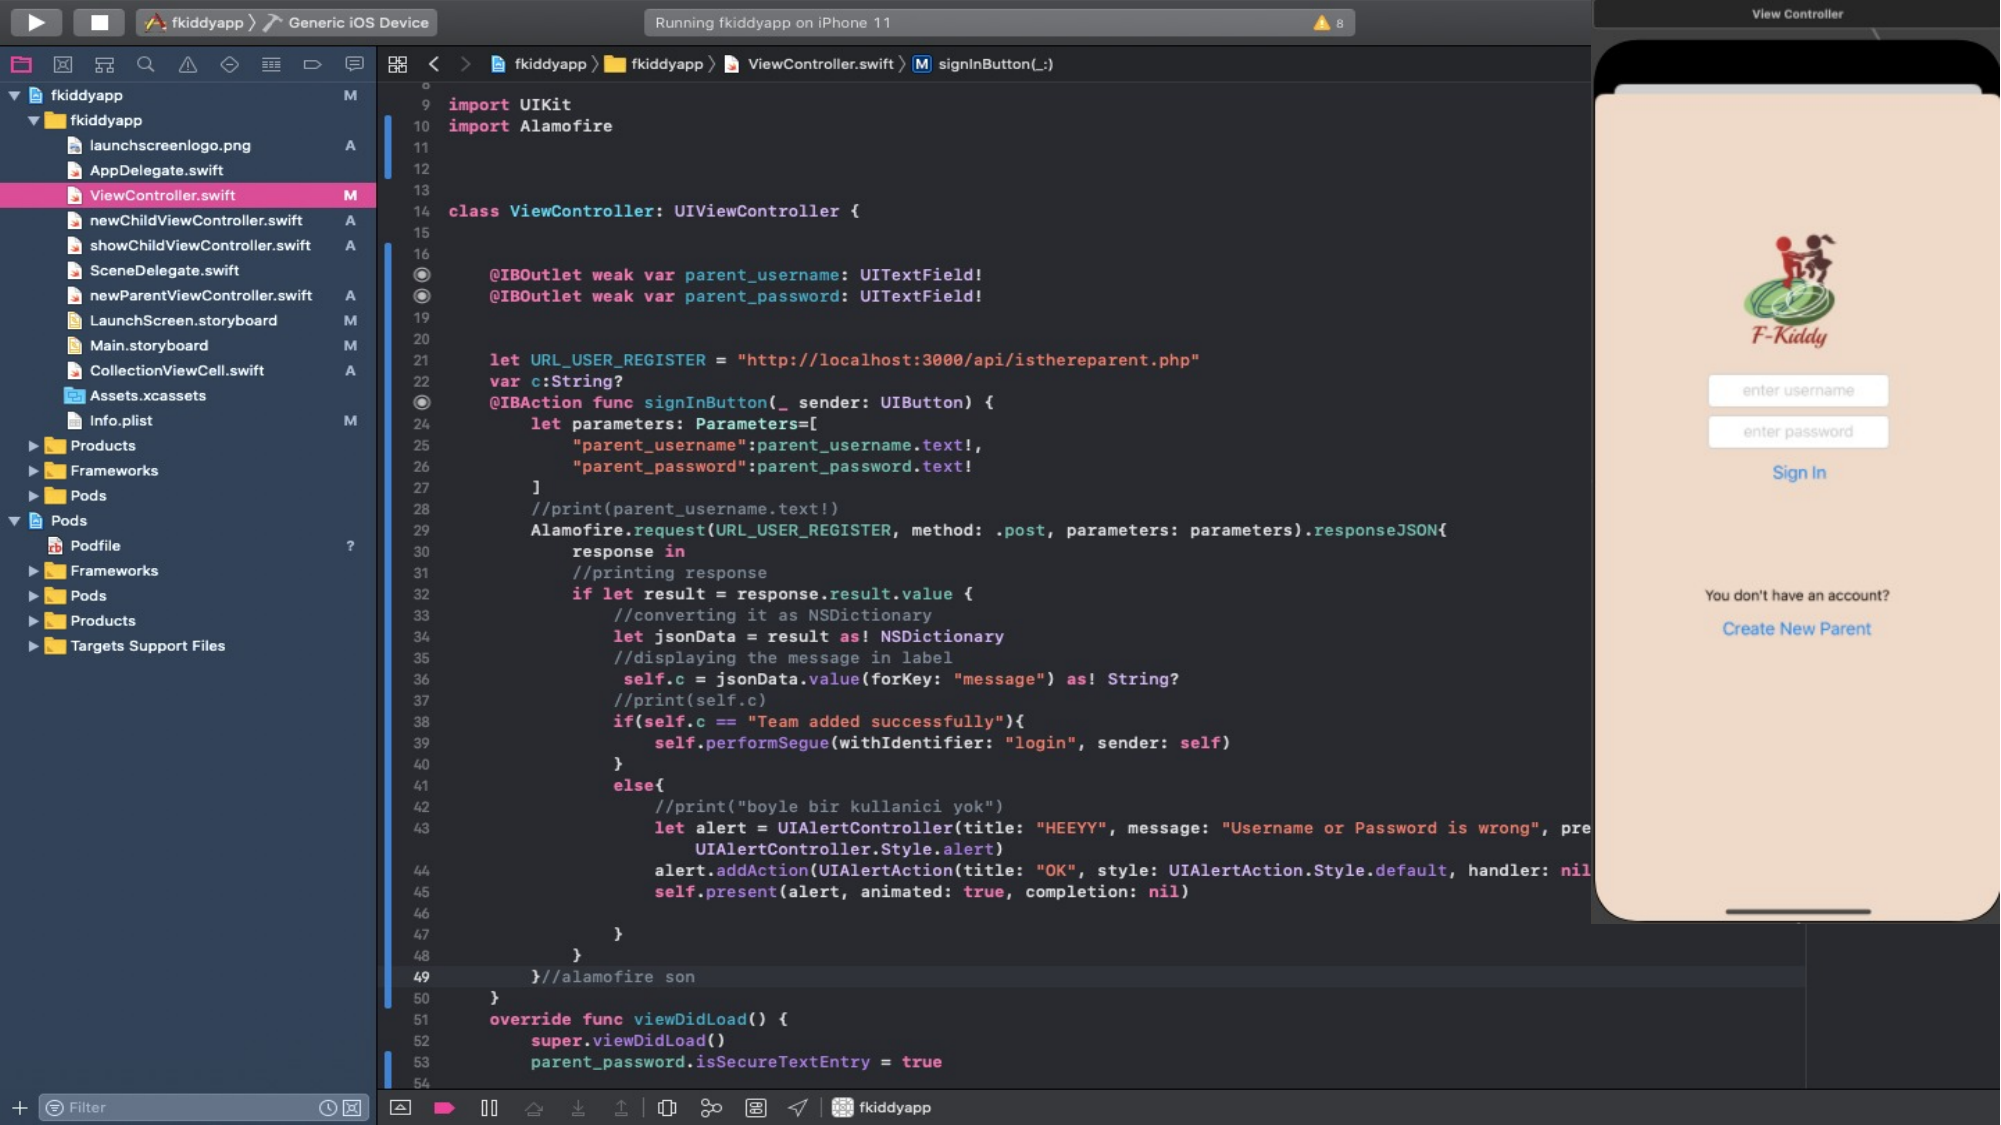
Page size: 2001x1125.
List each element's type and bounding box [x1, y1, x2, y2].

list [1591, 0, 2000, 924]
picture [0, 0, 2000, 1125]
